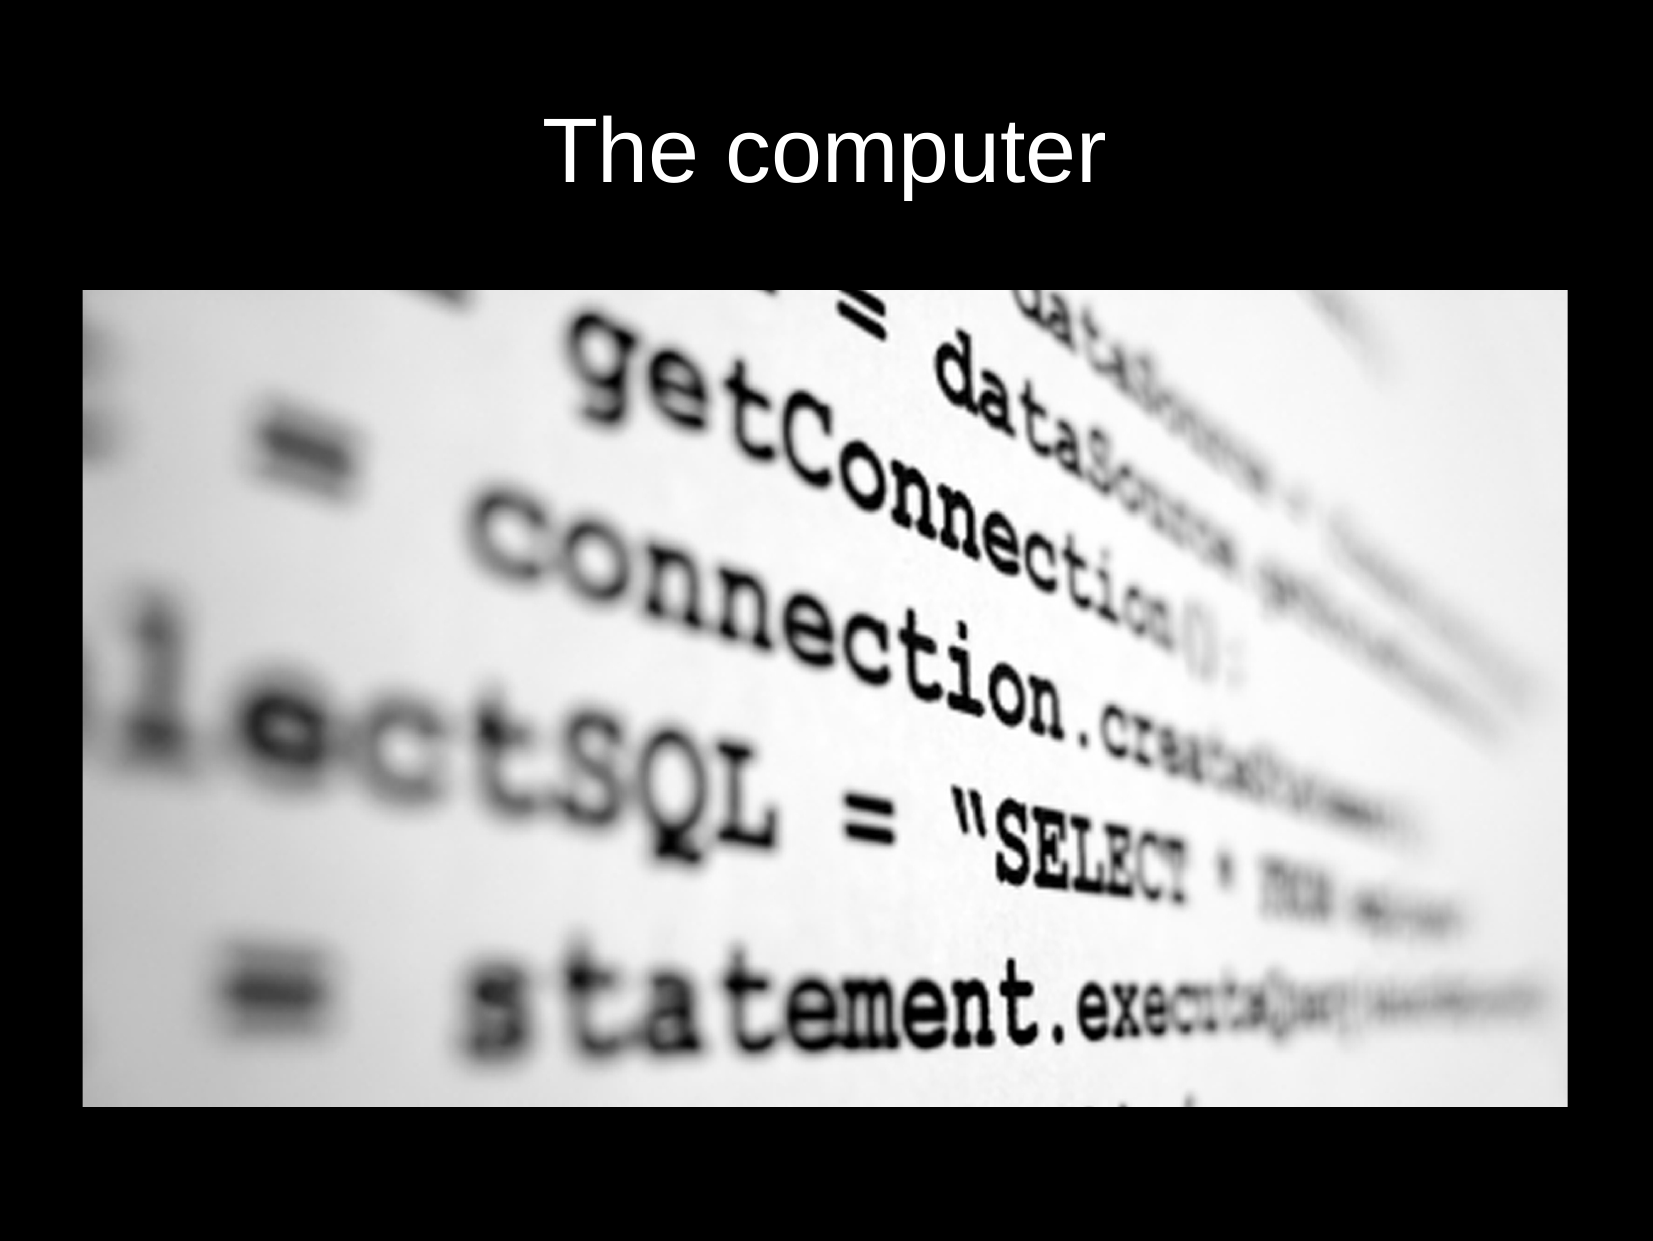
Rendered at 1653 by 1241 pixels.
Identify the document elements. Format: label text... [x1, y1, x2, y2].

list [82, 290, 1568, 1107]
title The computer [82, 49, 1568, 254]
